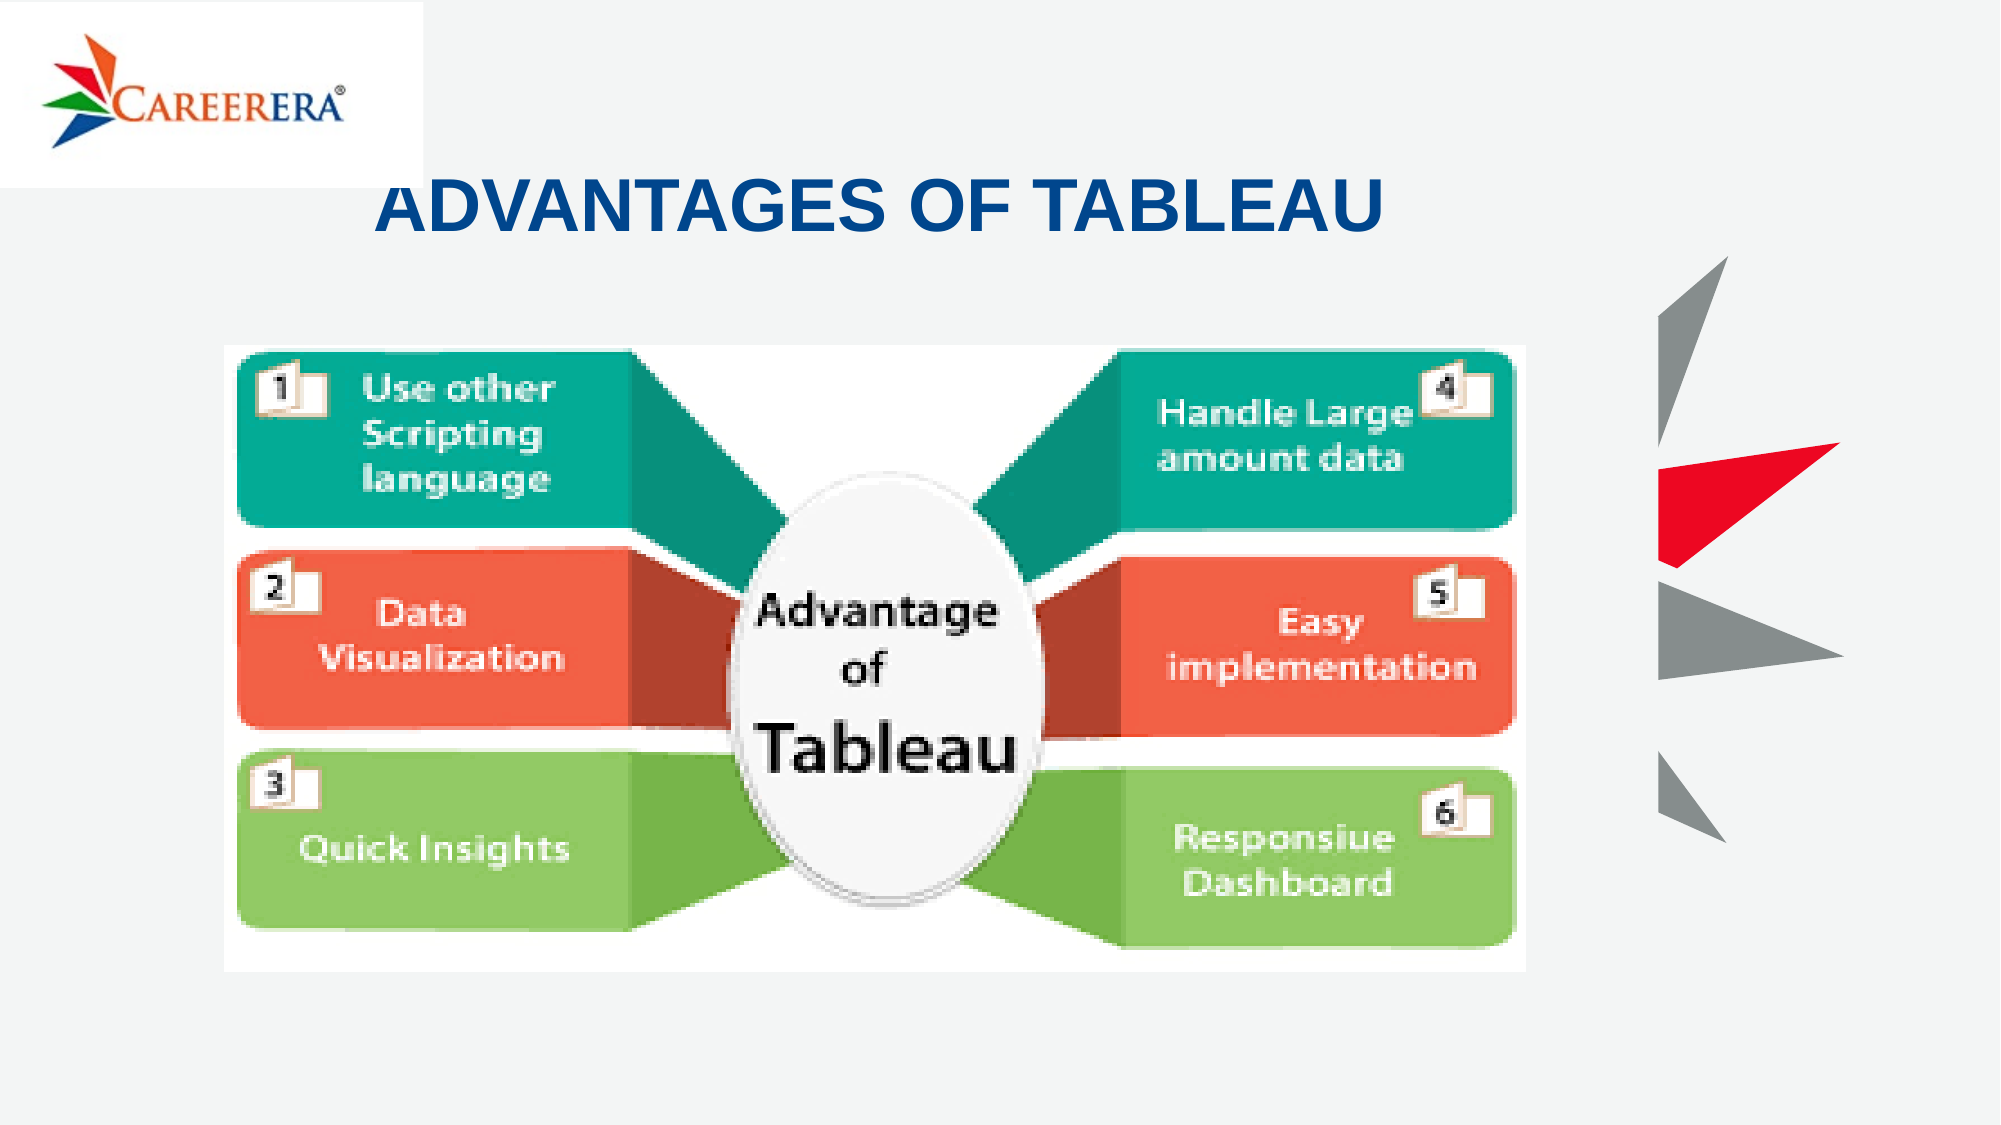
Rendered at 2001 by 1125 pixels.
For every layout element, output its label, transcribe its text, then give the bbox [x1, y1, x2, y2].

picture [0, 2, 424, 188]
title ADVANTAGES OF TABLEAU [137, 153, 1622, 262]
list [224, 344, 1527, 973]
